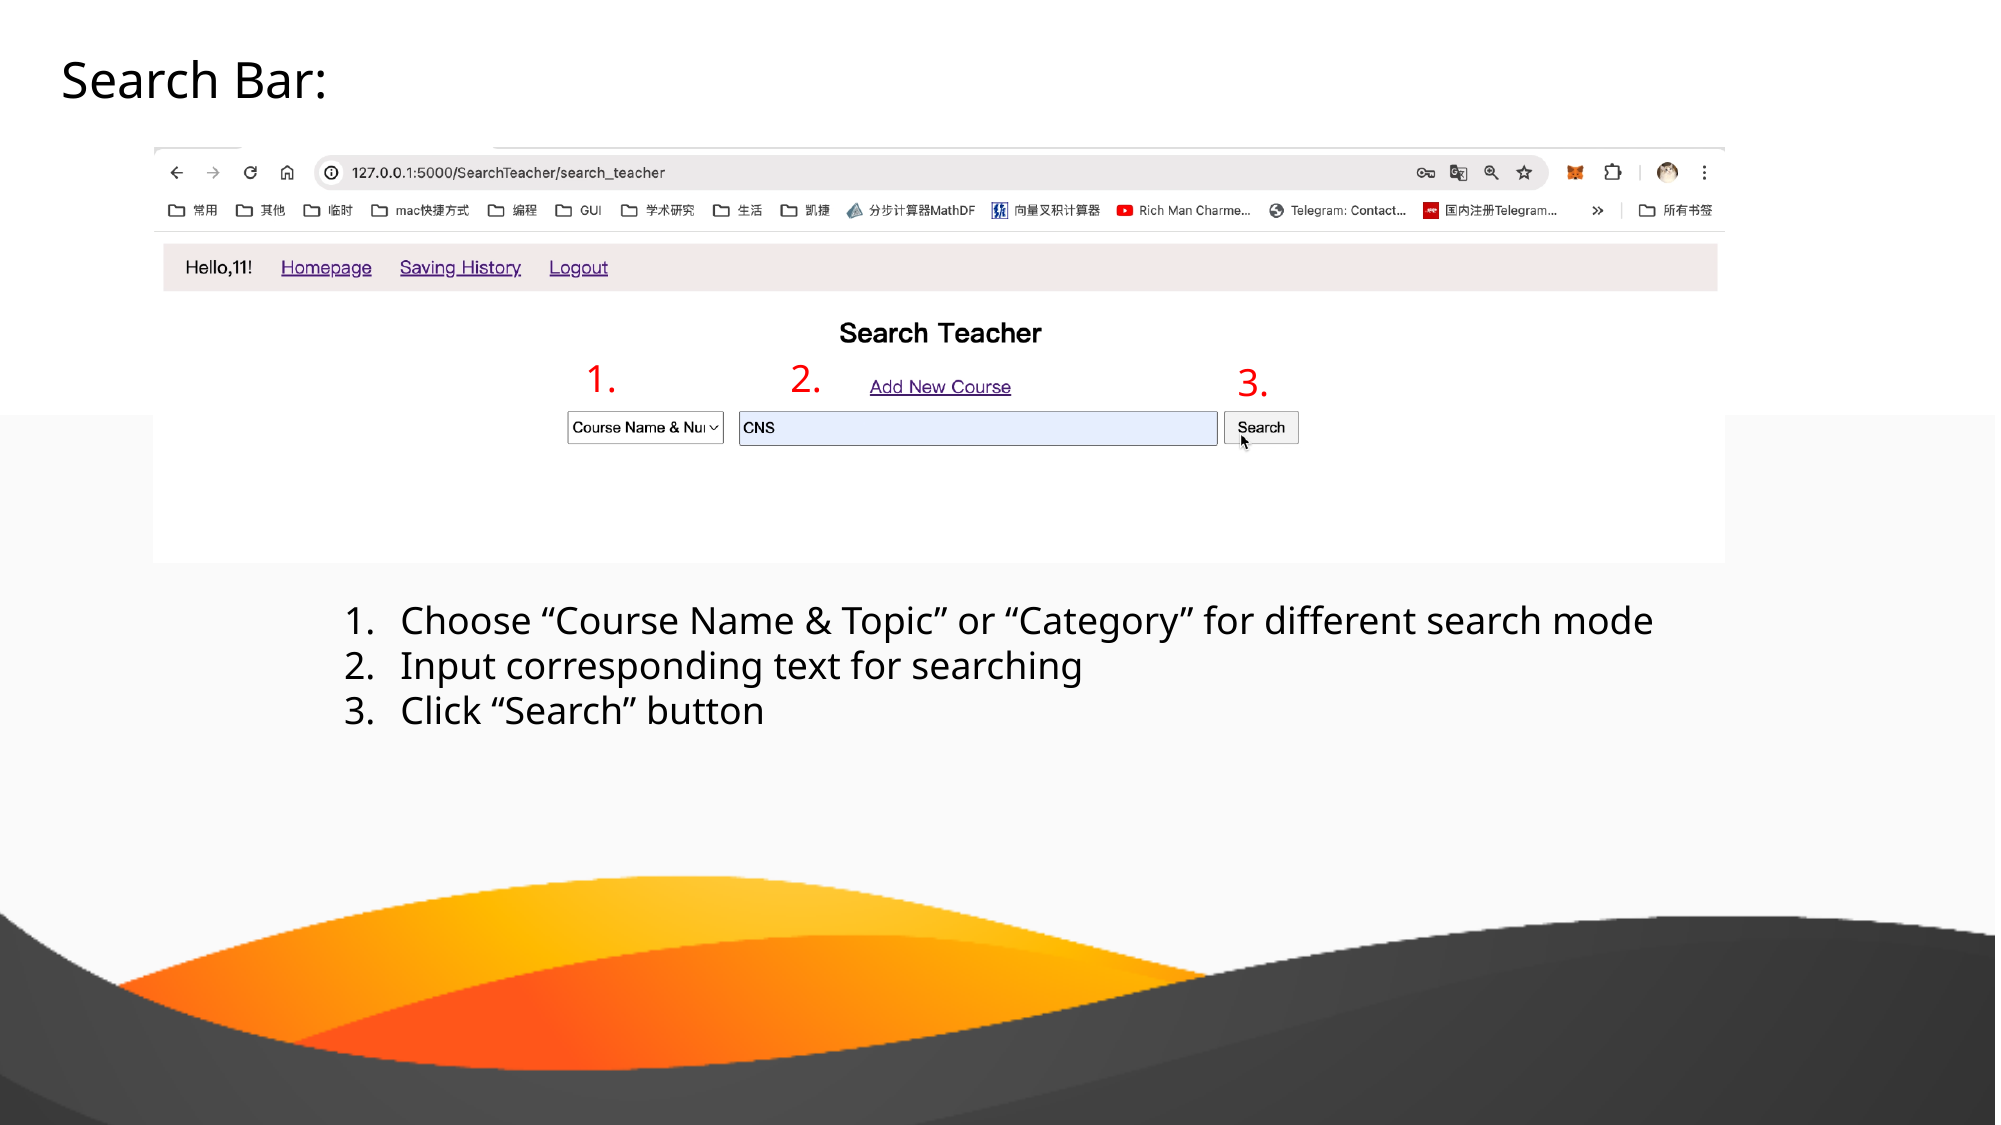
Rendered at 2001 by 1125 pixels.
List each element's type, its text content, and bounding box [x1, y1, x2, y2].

picture [0, 146, 1995, 1125]
text_box Search Bar: [47, 41, 429, 117]
